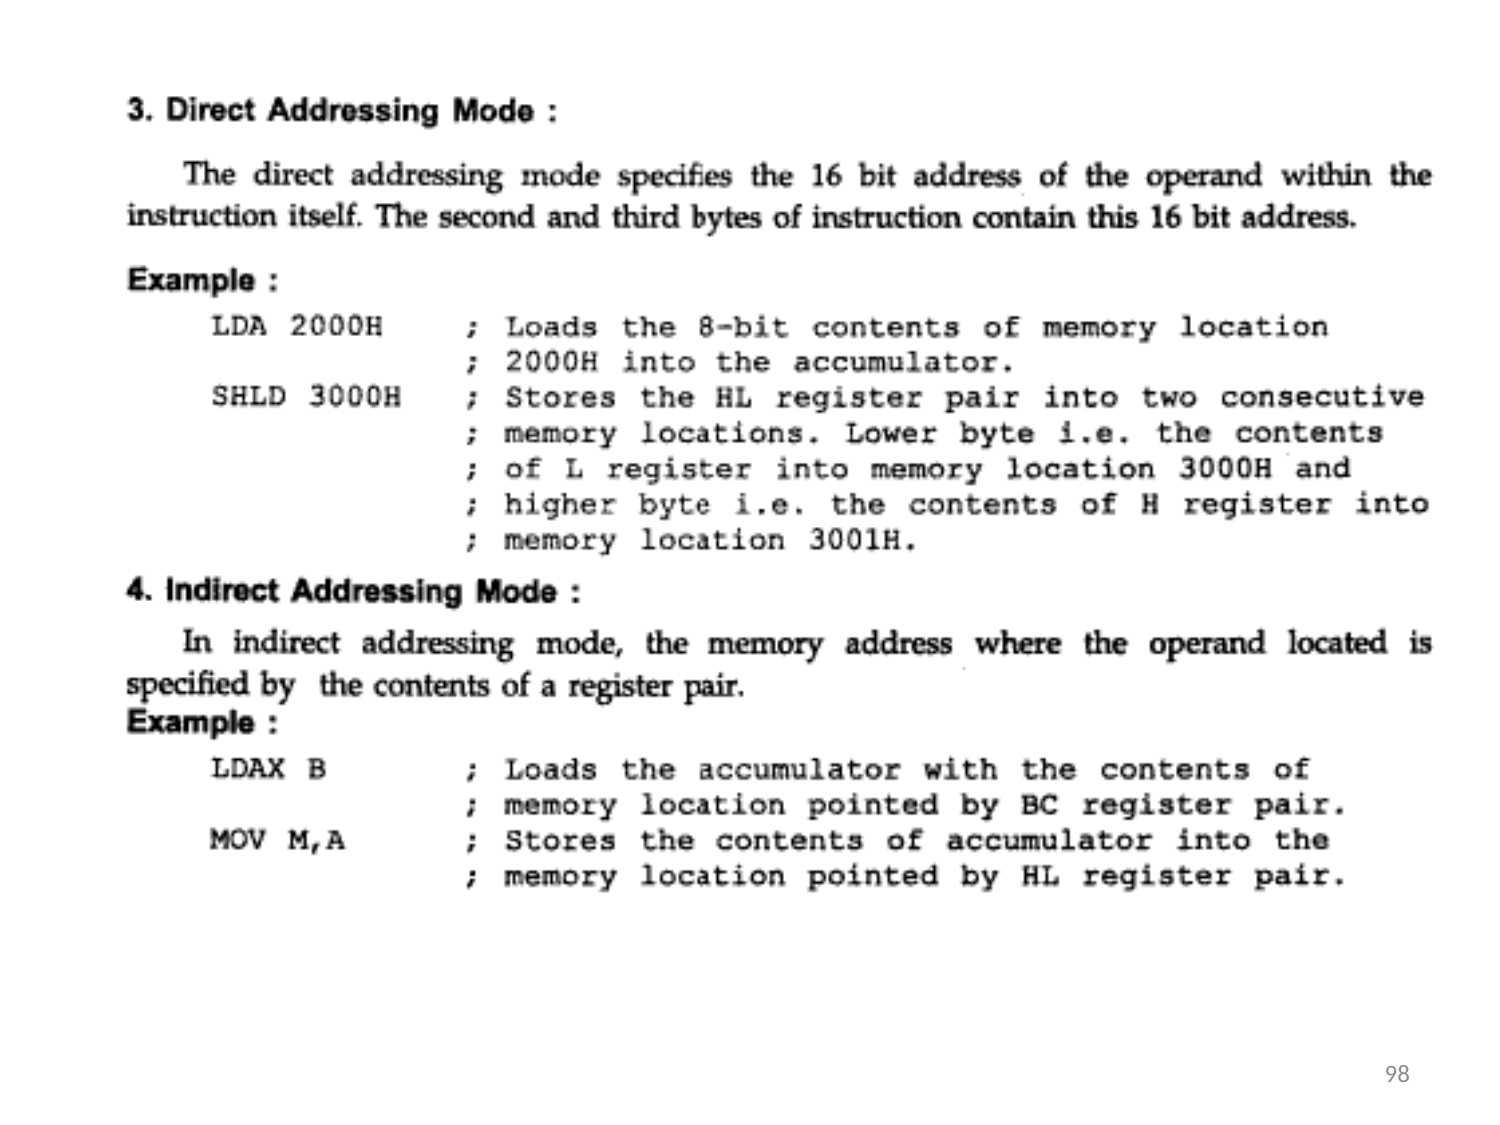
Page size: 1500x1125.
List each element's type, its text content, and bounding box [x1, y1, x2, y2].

slide_number 98 [1074, 1042, 1425, 1103]
picture [37, 87, 1456, 926]
